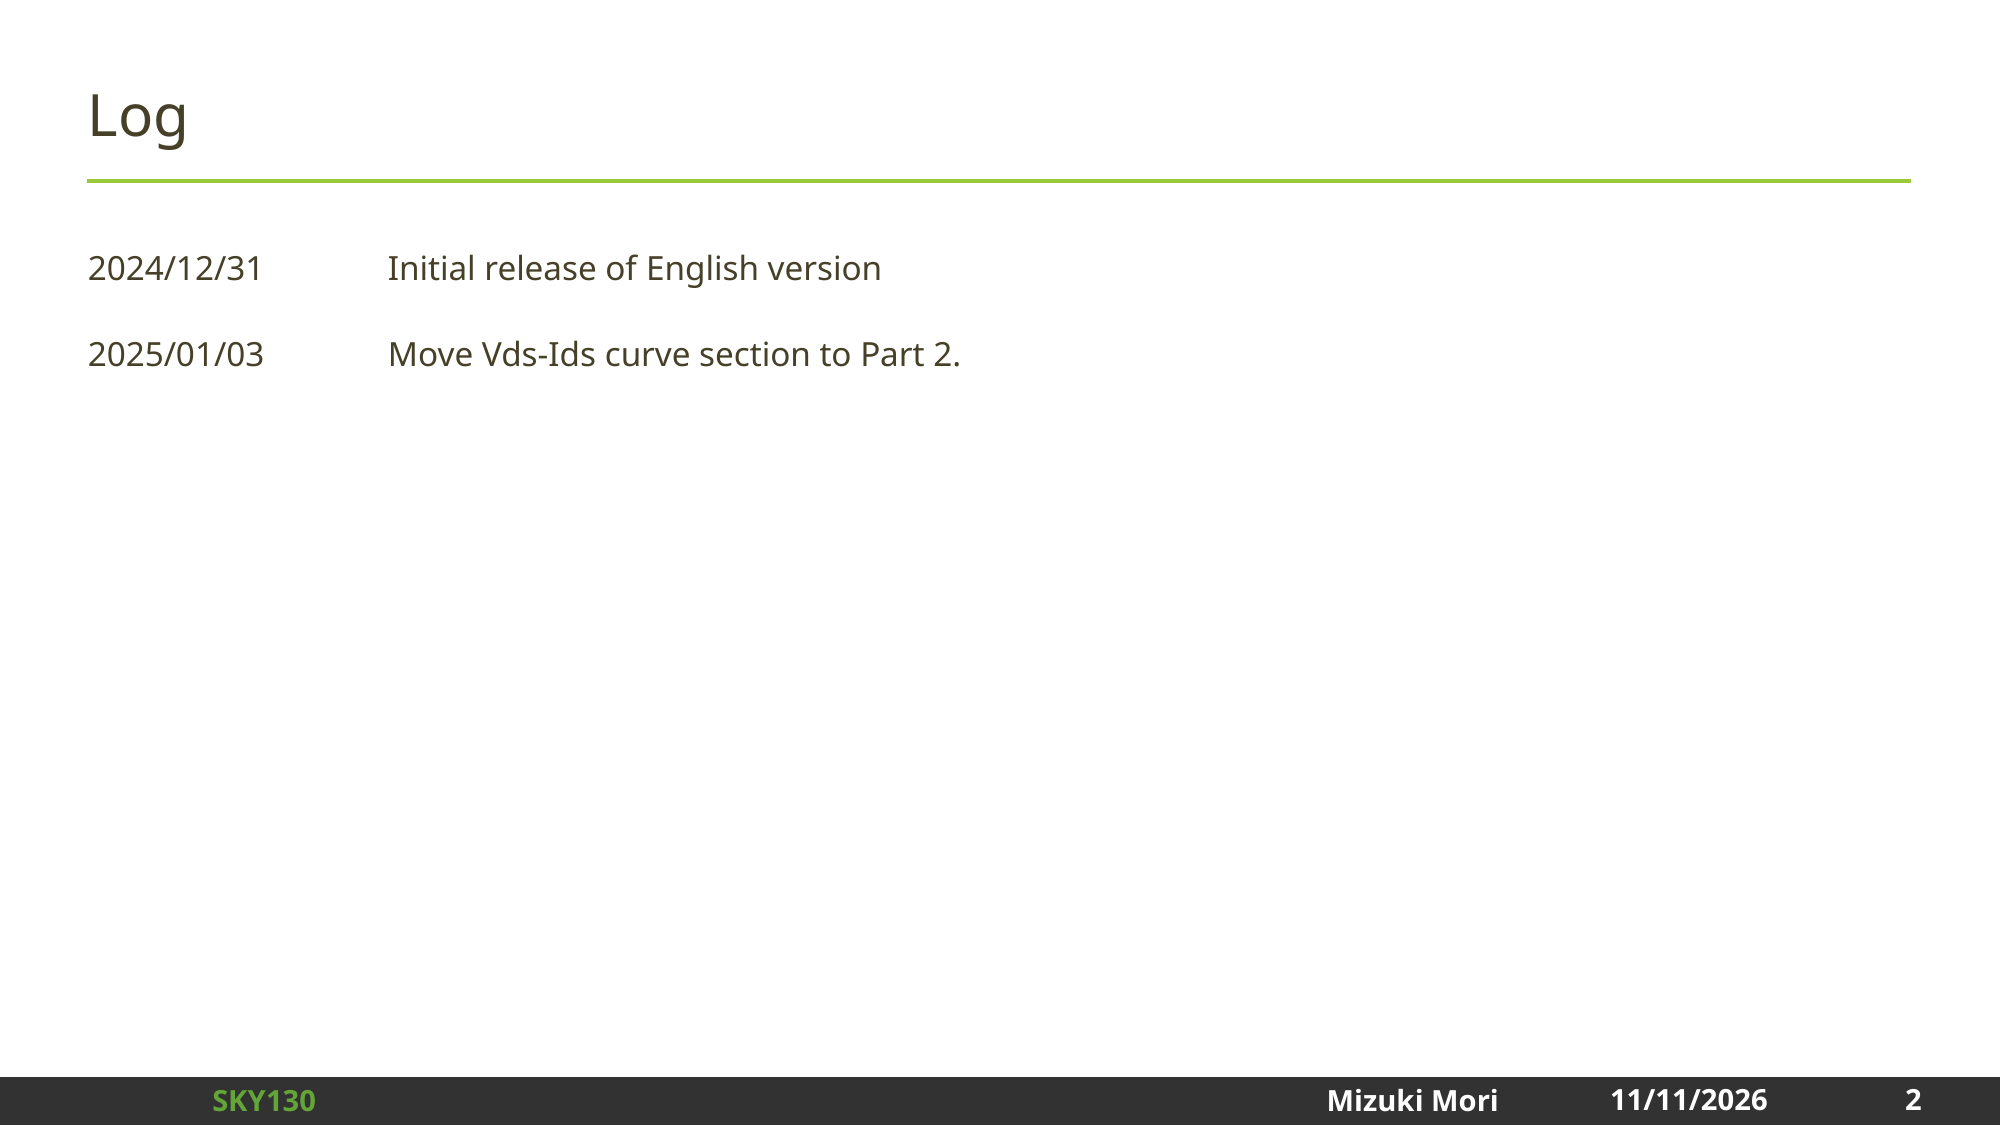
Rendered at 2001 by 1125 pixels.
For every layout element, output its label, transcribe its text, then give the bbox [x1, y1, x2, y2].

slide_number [1550, 1077, 1826, 1125]
picture [0, 1077, 1550, 1125]
list 2024/12/31 Initial release of English version 2025/01/03 Move Vds-Ids curve section to Part 2. [72, 239, 1912, 995]
title Log [72, 70, 1912, 163]
slide_number 2 [1826, 1076, 2000, 1125]
